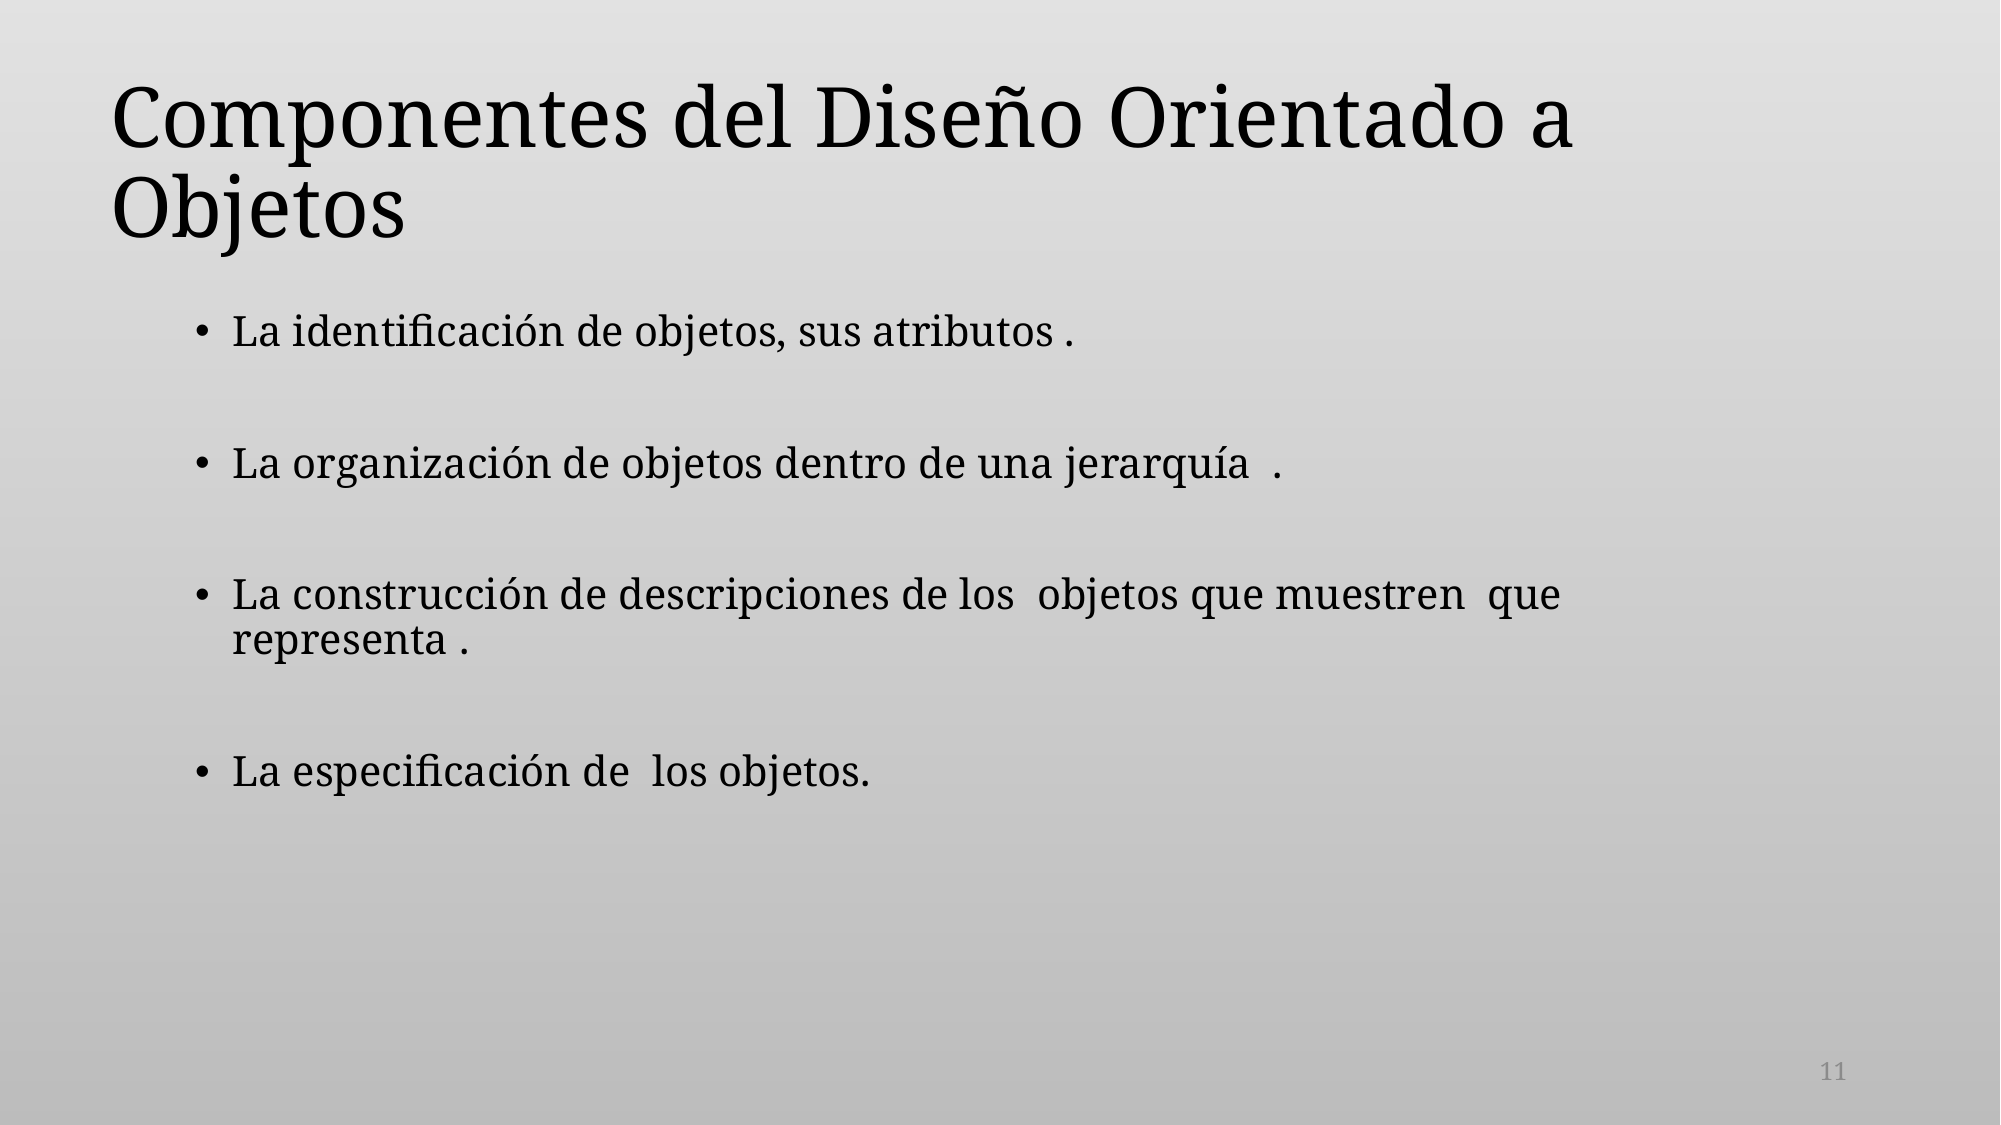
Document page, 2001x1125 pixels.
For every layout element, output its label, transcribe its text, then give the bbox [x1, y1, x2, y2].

slide_number 11 [1412, 1042, 1863, 1103]
title Componentes del Diseño Orientado a Objetos [95, 47, 1830, 285]
list La identificación de objetos, sus atributos . La organización de objetos dentro de una jerarquía . La construcción de descripciones de los objetos que muestren que representa . La especificación de los objetos. [180, 302, 1830, 963]
